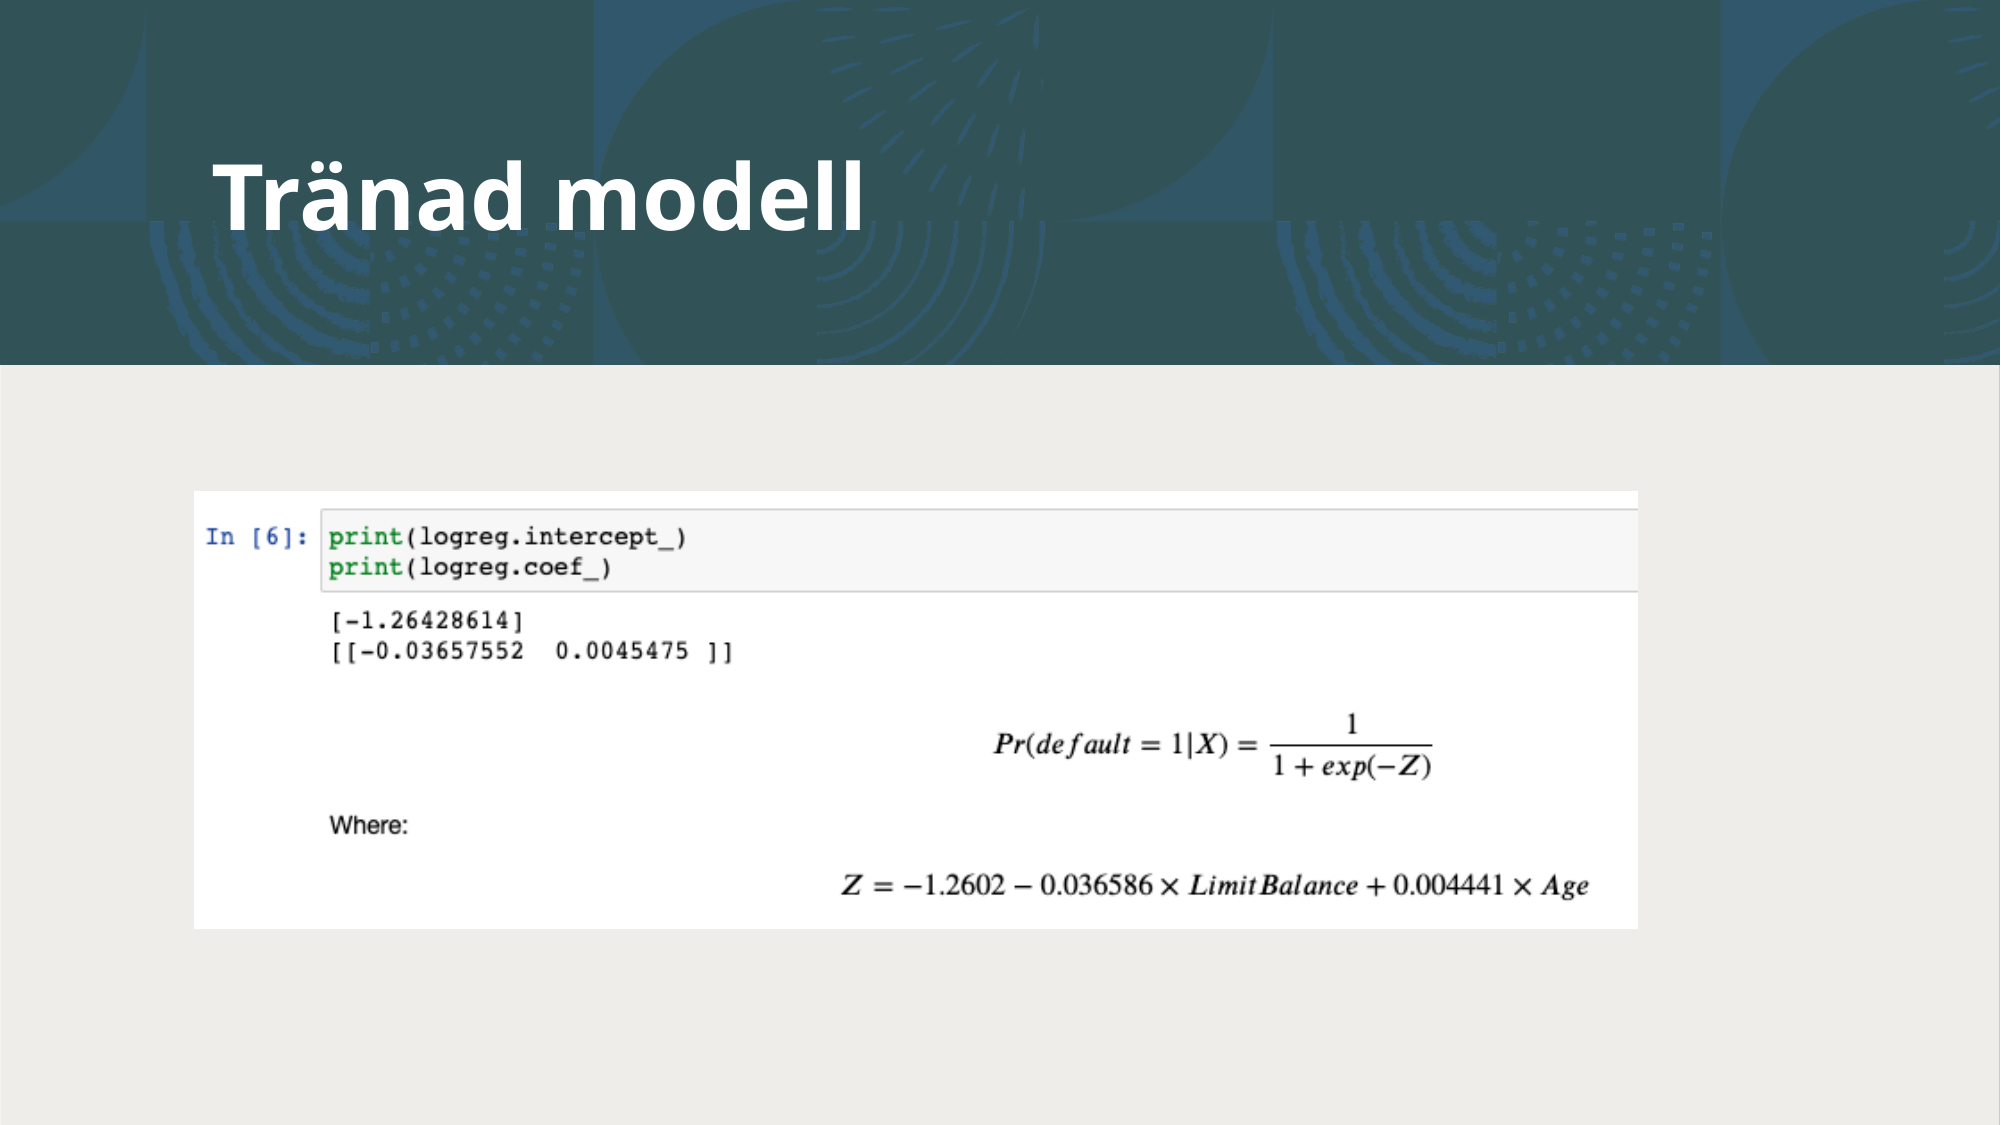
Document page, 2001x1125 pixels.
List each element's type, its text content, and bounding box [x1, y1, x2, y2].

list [194, 491, 1638, 929]
title Tränad modell [196, 62, 1838, 325]
text_box [0, 366, 2000, 1125]
text_box [0, 0, 2000, 366]
